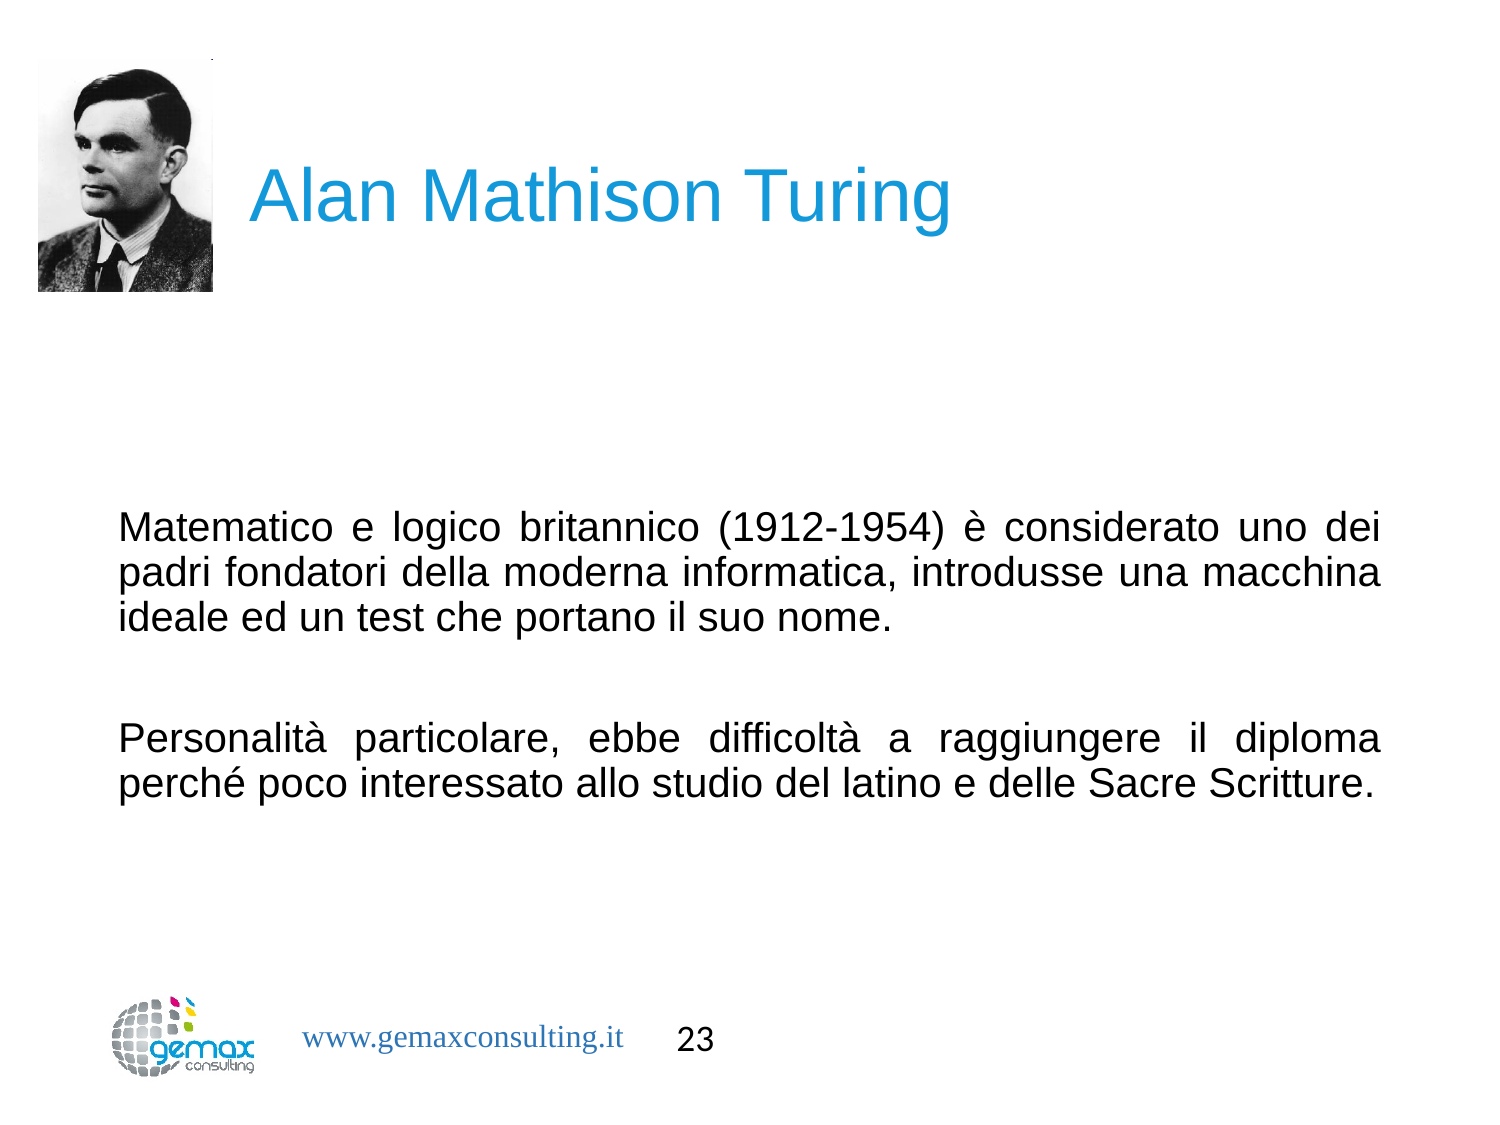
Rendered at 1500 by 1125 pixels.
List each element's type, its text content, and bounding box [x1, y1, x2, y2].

text_box 23 [661, 1006, 793, 1067]
list Matematico e logico britannico (1912-1954) è considerato uno dei padri fondatori della moderna informatica, introdusse una macchina ideale ed un test che portano il suo nome. Personalità particolare, ebbe difficoltà a raggiungere il diploma perché poco interessato allo studio del latino e delle Sacre Scritture. [103, 299, 1397, 1014]
title Alan Mathison Turing [234, 59, 1397, 278]
picture [38, 59, 213, 292]
picture [103, 1014, 262, 1083]
